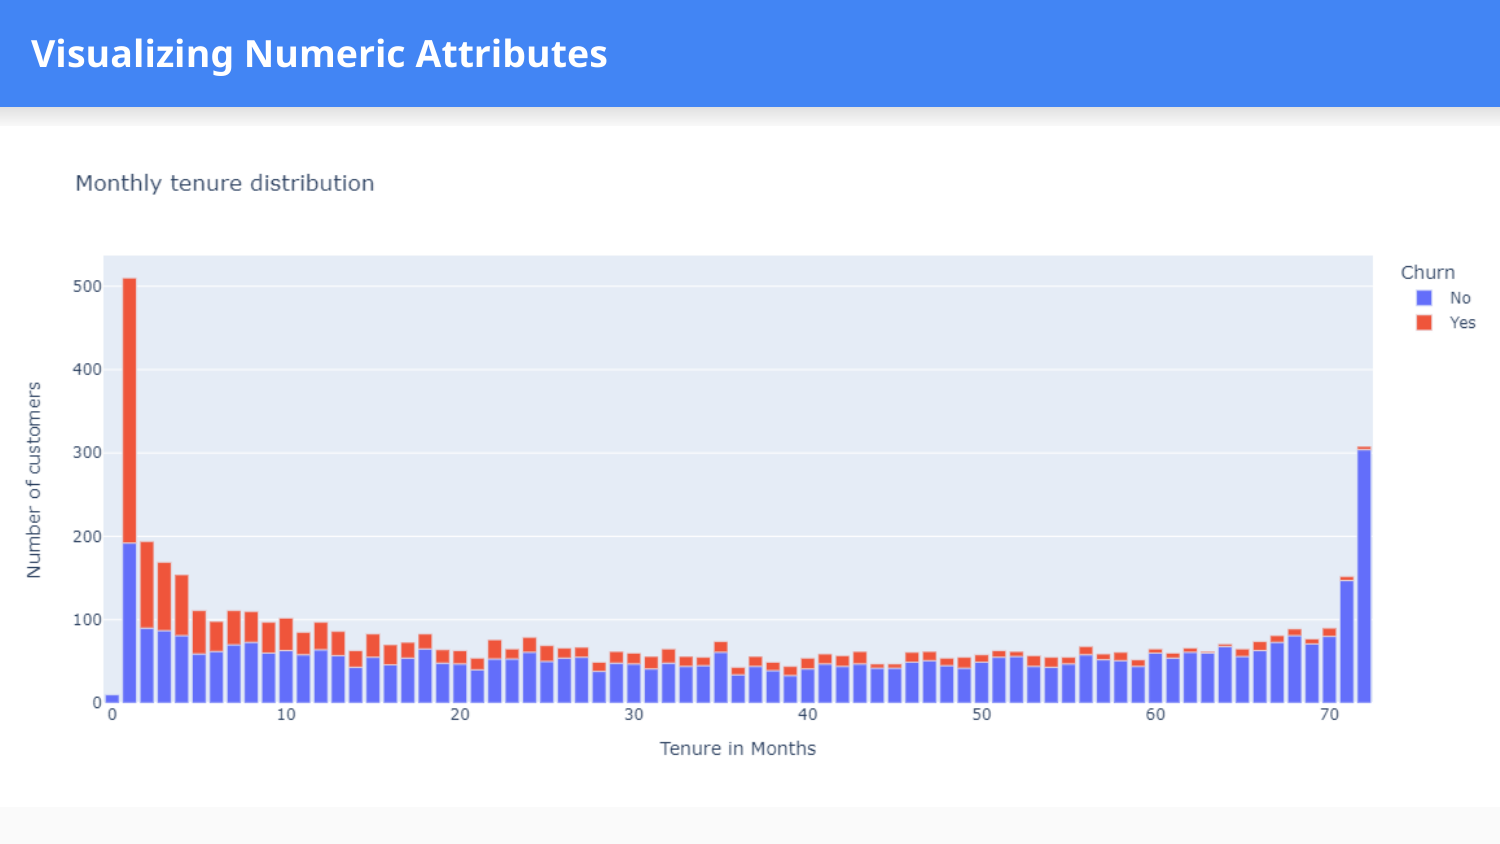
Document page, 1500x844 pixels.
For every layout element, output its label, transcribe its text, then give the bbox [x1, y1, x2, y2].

picture [0, 126, 1500, 807]
title Visualizing Numeric Attributes [16, 2, 1464, 102]
